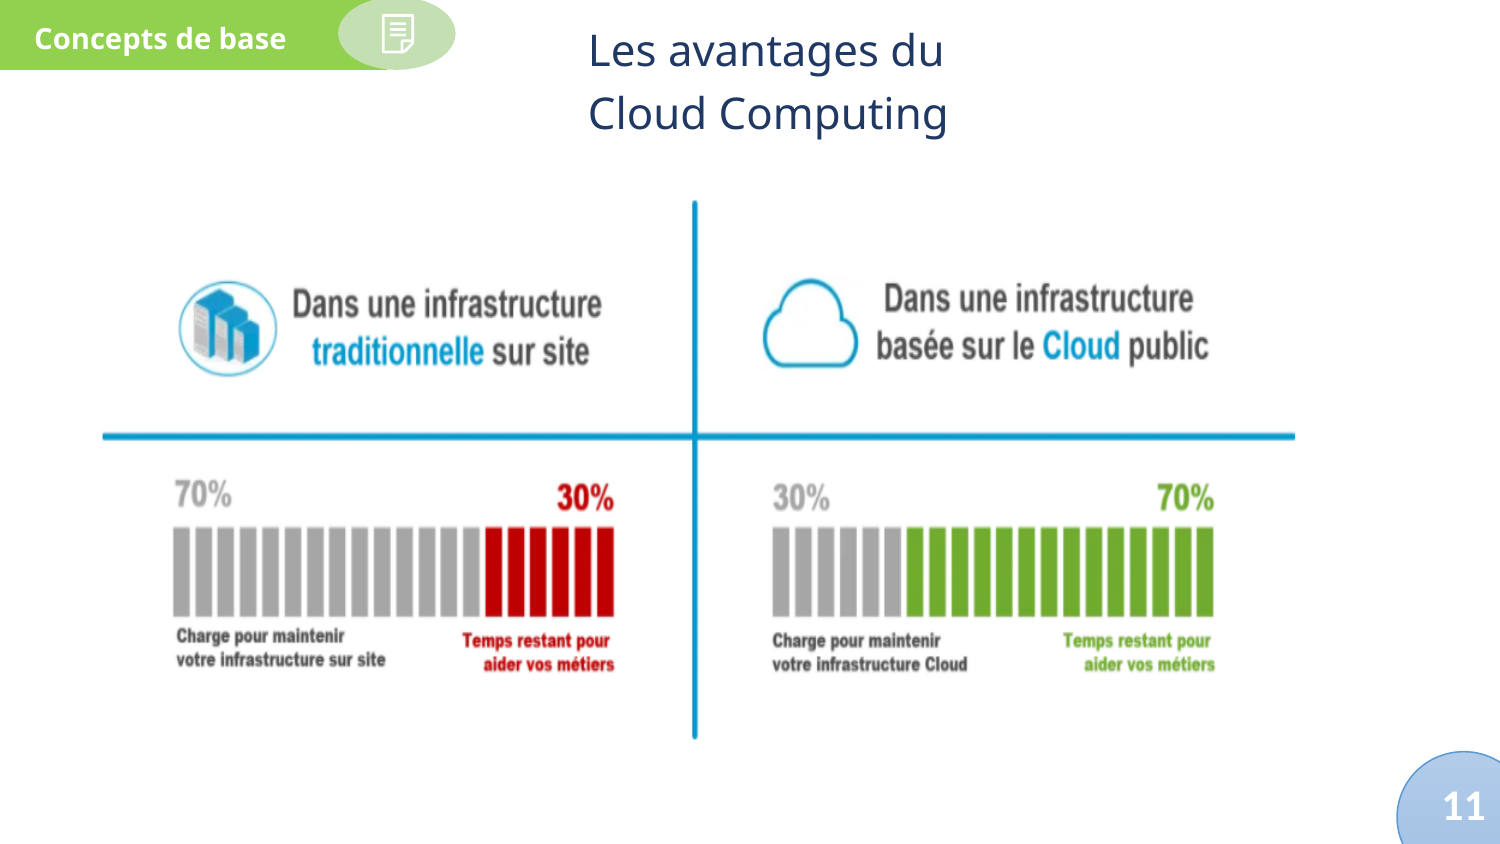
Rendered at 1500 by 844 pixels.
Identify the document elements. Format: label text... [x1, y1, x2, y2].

text_box 11 [1397, 751, 1500, 844]
picture [69, 155, 1324, 780]
text_box Les avantages du Cloud Computing [576, 7, 1050, 146]
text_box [0, 0, 456, 71]
